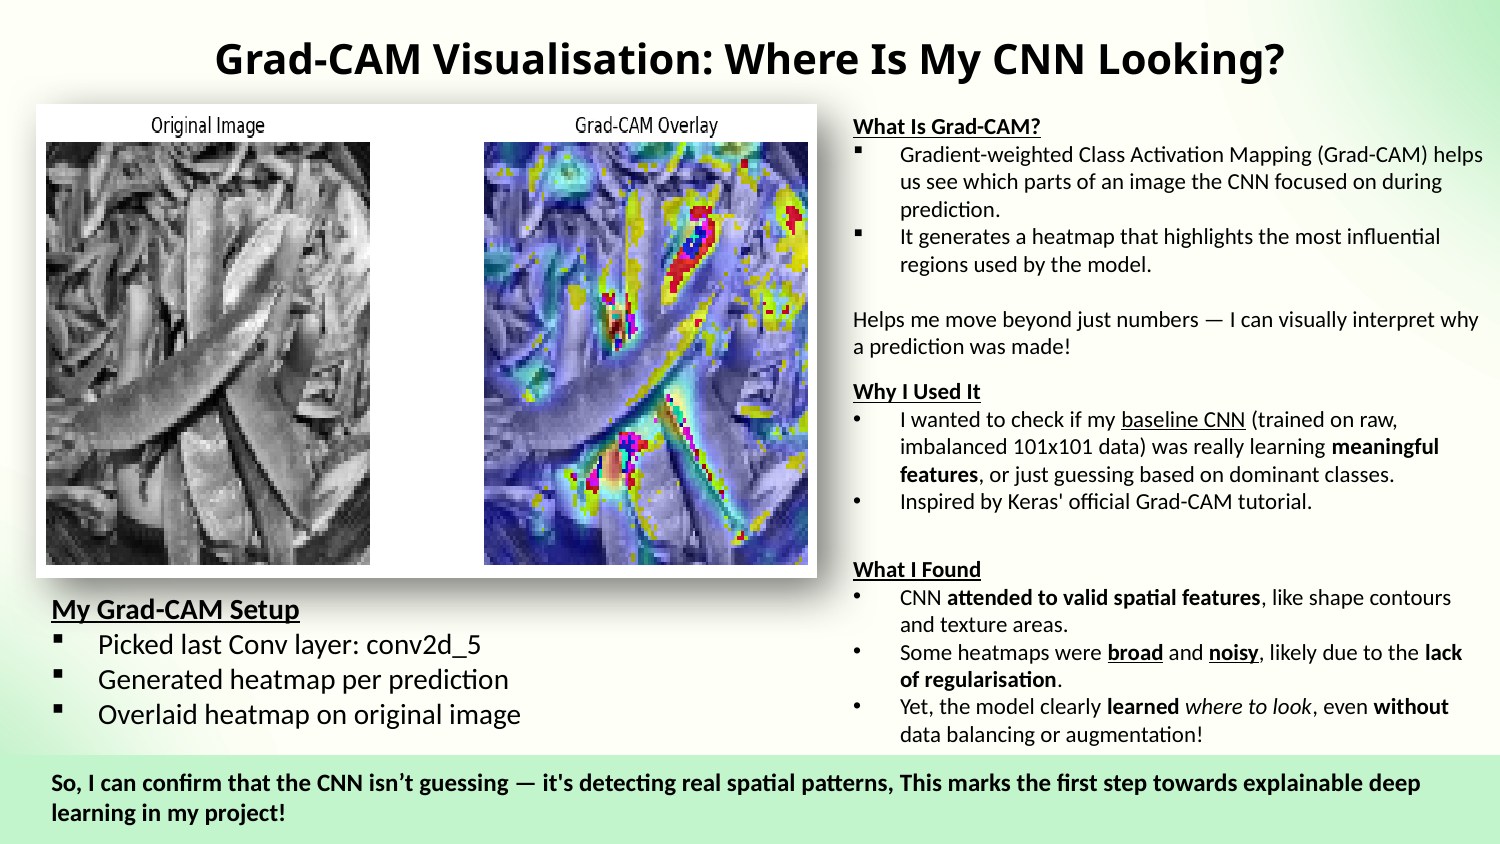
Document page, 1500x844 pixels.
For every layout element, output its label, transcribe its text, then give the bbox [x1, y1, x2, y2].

text_box [0, 755, 1500, 844]
picture [0, 104, 817, 755]
picture [827, 0, 1500, 104]
text_box Grad-CAM Visualisation: Where Is My CNN Looking? [58, 31, 1442, 104]
text_box So, I can confirm that the CNN isn’t guessing — it's detecting real spatial patterns, This marks the first step towards explainable deep learning in my project! [36, 759, 1488, 834]
picture [827, 122, 1500, 742]
text_box Why I Used It I wanted to check if my baseline CNN (trained on raw, imbalanced 101x101 data) was really learning meaningful features, or just guessing based on dominant classes. Inspired by Keras' official Grad-CAM tutorial. [838, 369, 1500, 522]
text_box What Is Grad-CAM? Gradient-weighted Class Activation Mapping (Grad-CAM) helps us see which parts of an image the CNN focused on during prediction. It generates a heatmap that highlights the most influential regions used by the model. Helps me move beyond just numbers — I can visually interpret why a prediction was made! [838, 104, 1500, 367]
text_box What I Found CNN attended to valid spatial features, like shape contours and texture areas. Some heatmaps were broad and noisy, likely due to the lack of regularisation. Yet, the model clearly learned where to look, even without data balancing or augmentation! [838, 547, 1488, 755]
text_box My Grad-CAM Setup Picked last Conv layer: conv2d_5 Generated heatmap per prediction Overlaid heatmap on original image [36, 585, 817, 738]
